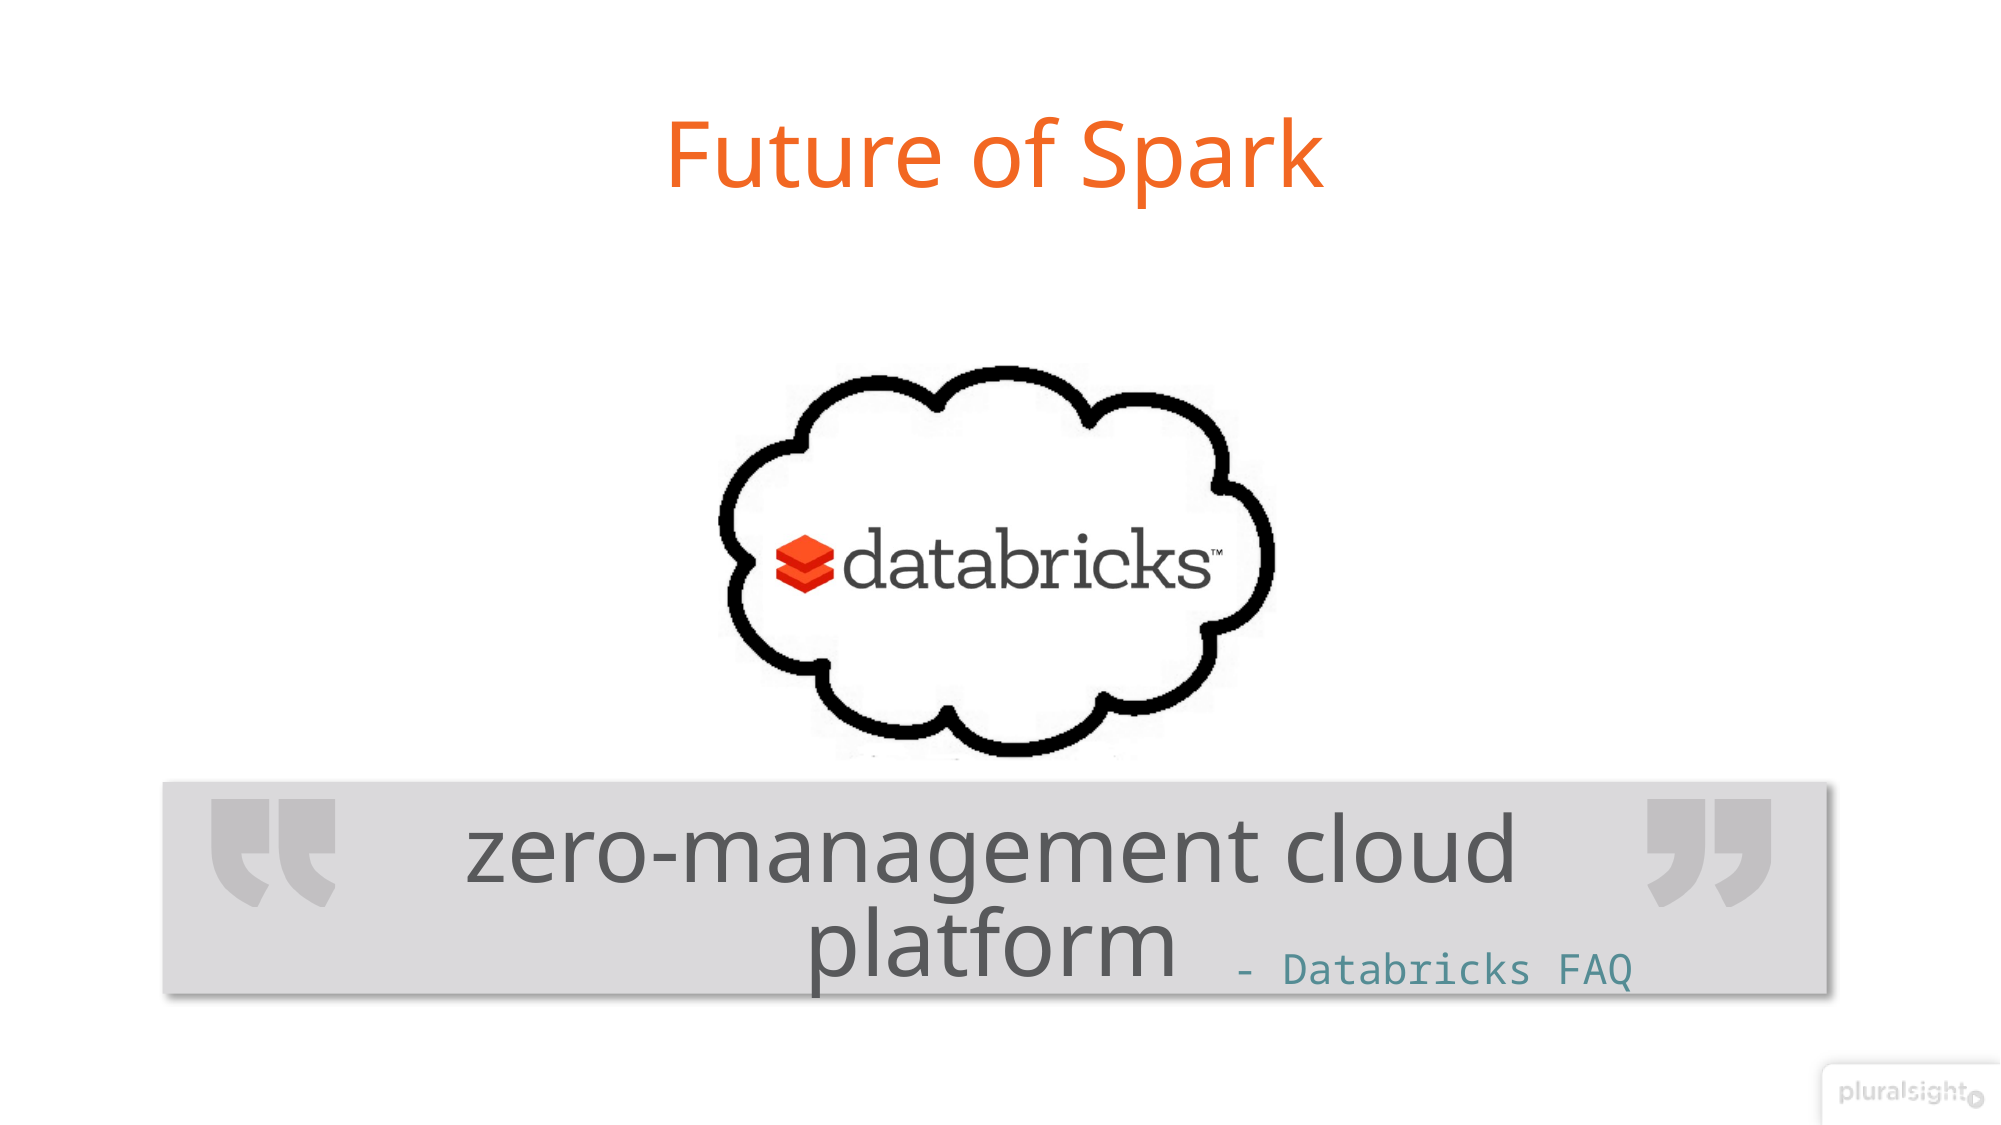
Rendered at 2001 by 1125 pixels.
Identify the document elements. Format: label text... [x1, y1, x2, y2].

list - Databricks FAQ [319, 920, 1663, 1047]
title zero-management cloud platform [310, 812, 1690, 991]
text_box [160, 780, 1829, 996]
picture [2, 1, 2001, 1125]
text_box Future of Spark [93, 30, 1897, 289]
